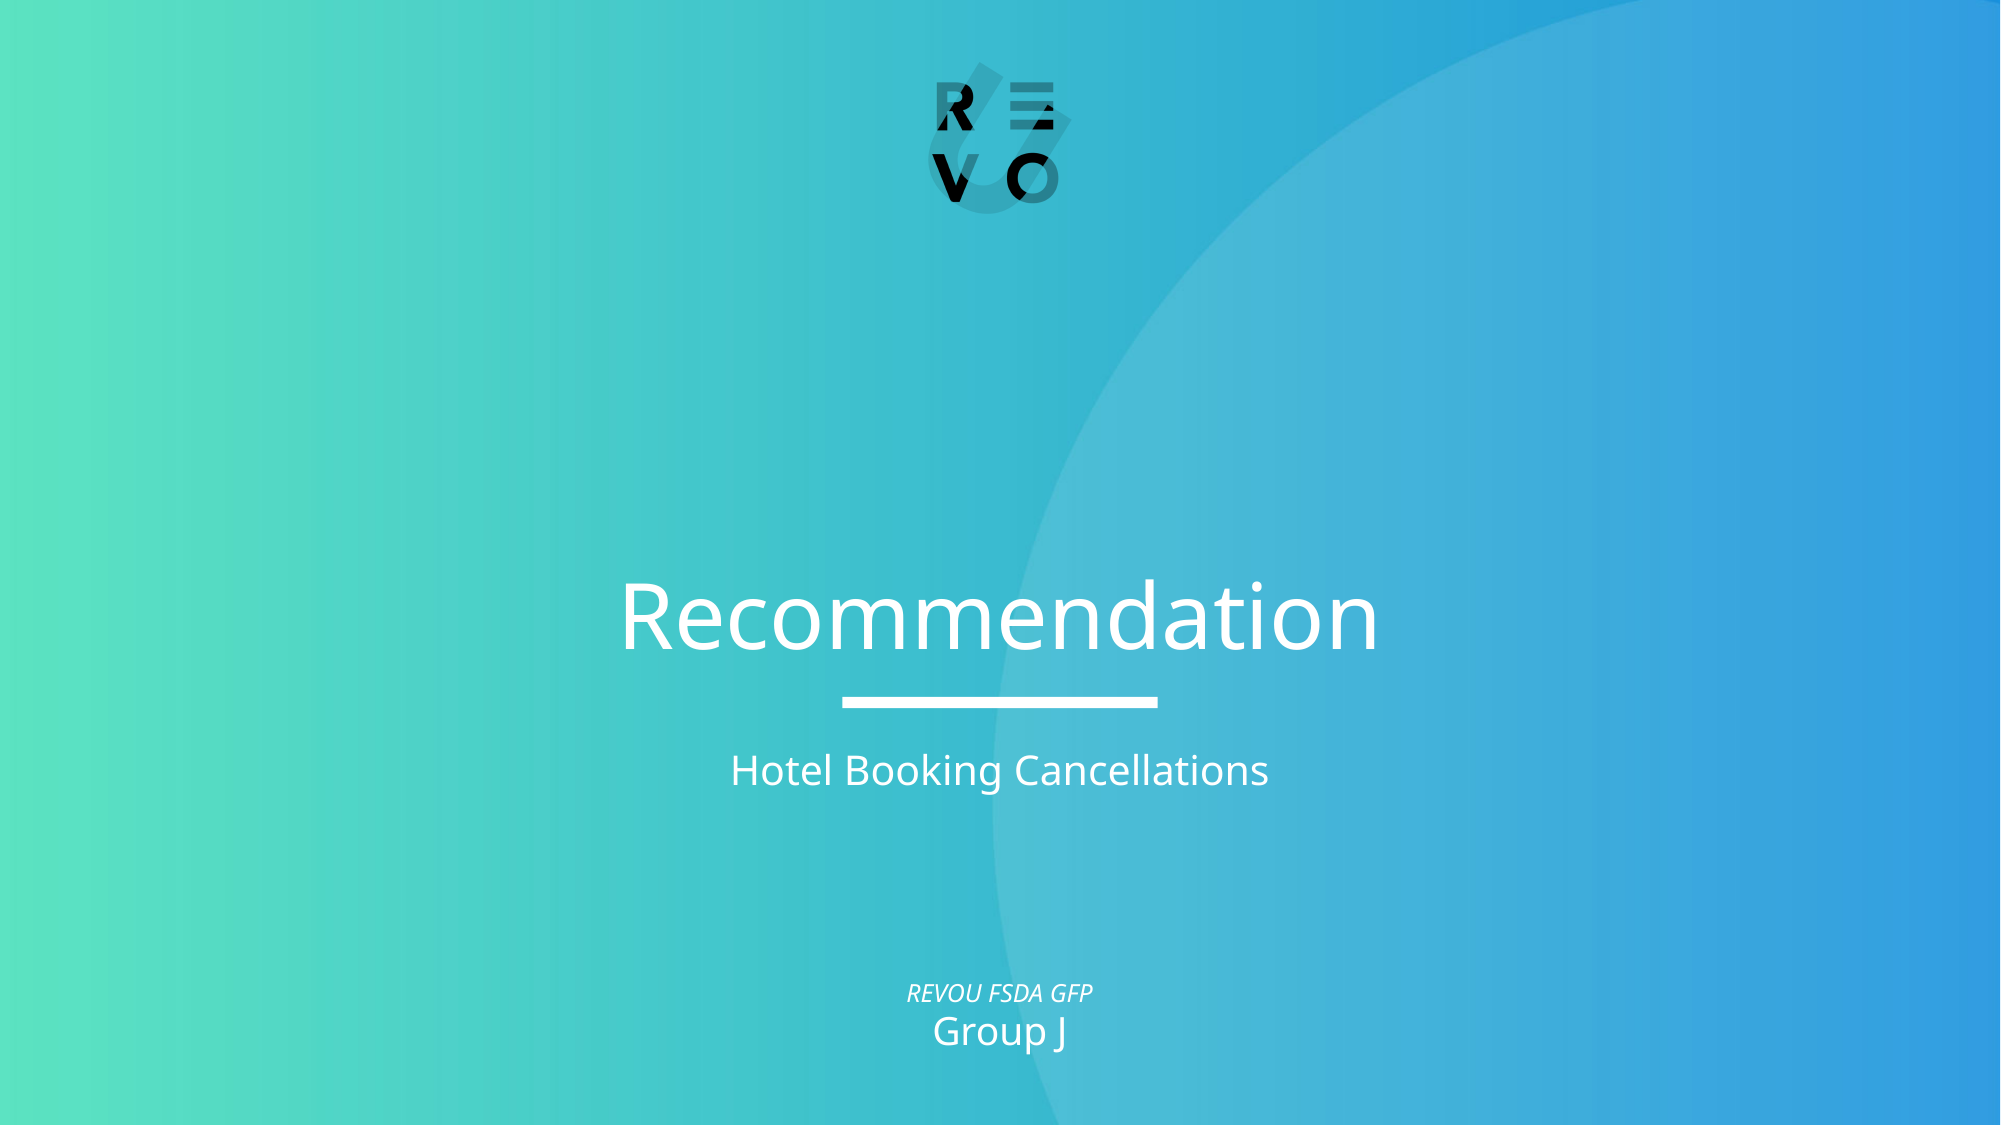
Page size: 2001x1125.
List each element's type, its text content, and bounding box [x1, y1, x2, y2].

title Recommendation [137, 510, 1863, 729]
picture [0, 0, 2001, 1125]
text_box Hotel Booking Cancellations [682, 728, 1318, 816]
text_box REVOU FSDA GFP Group J [539, 981, 1460, 1064]
text_box [841, 696, 1159, 709]
